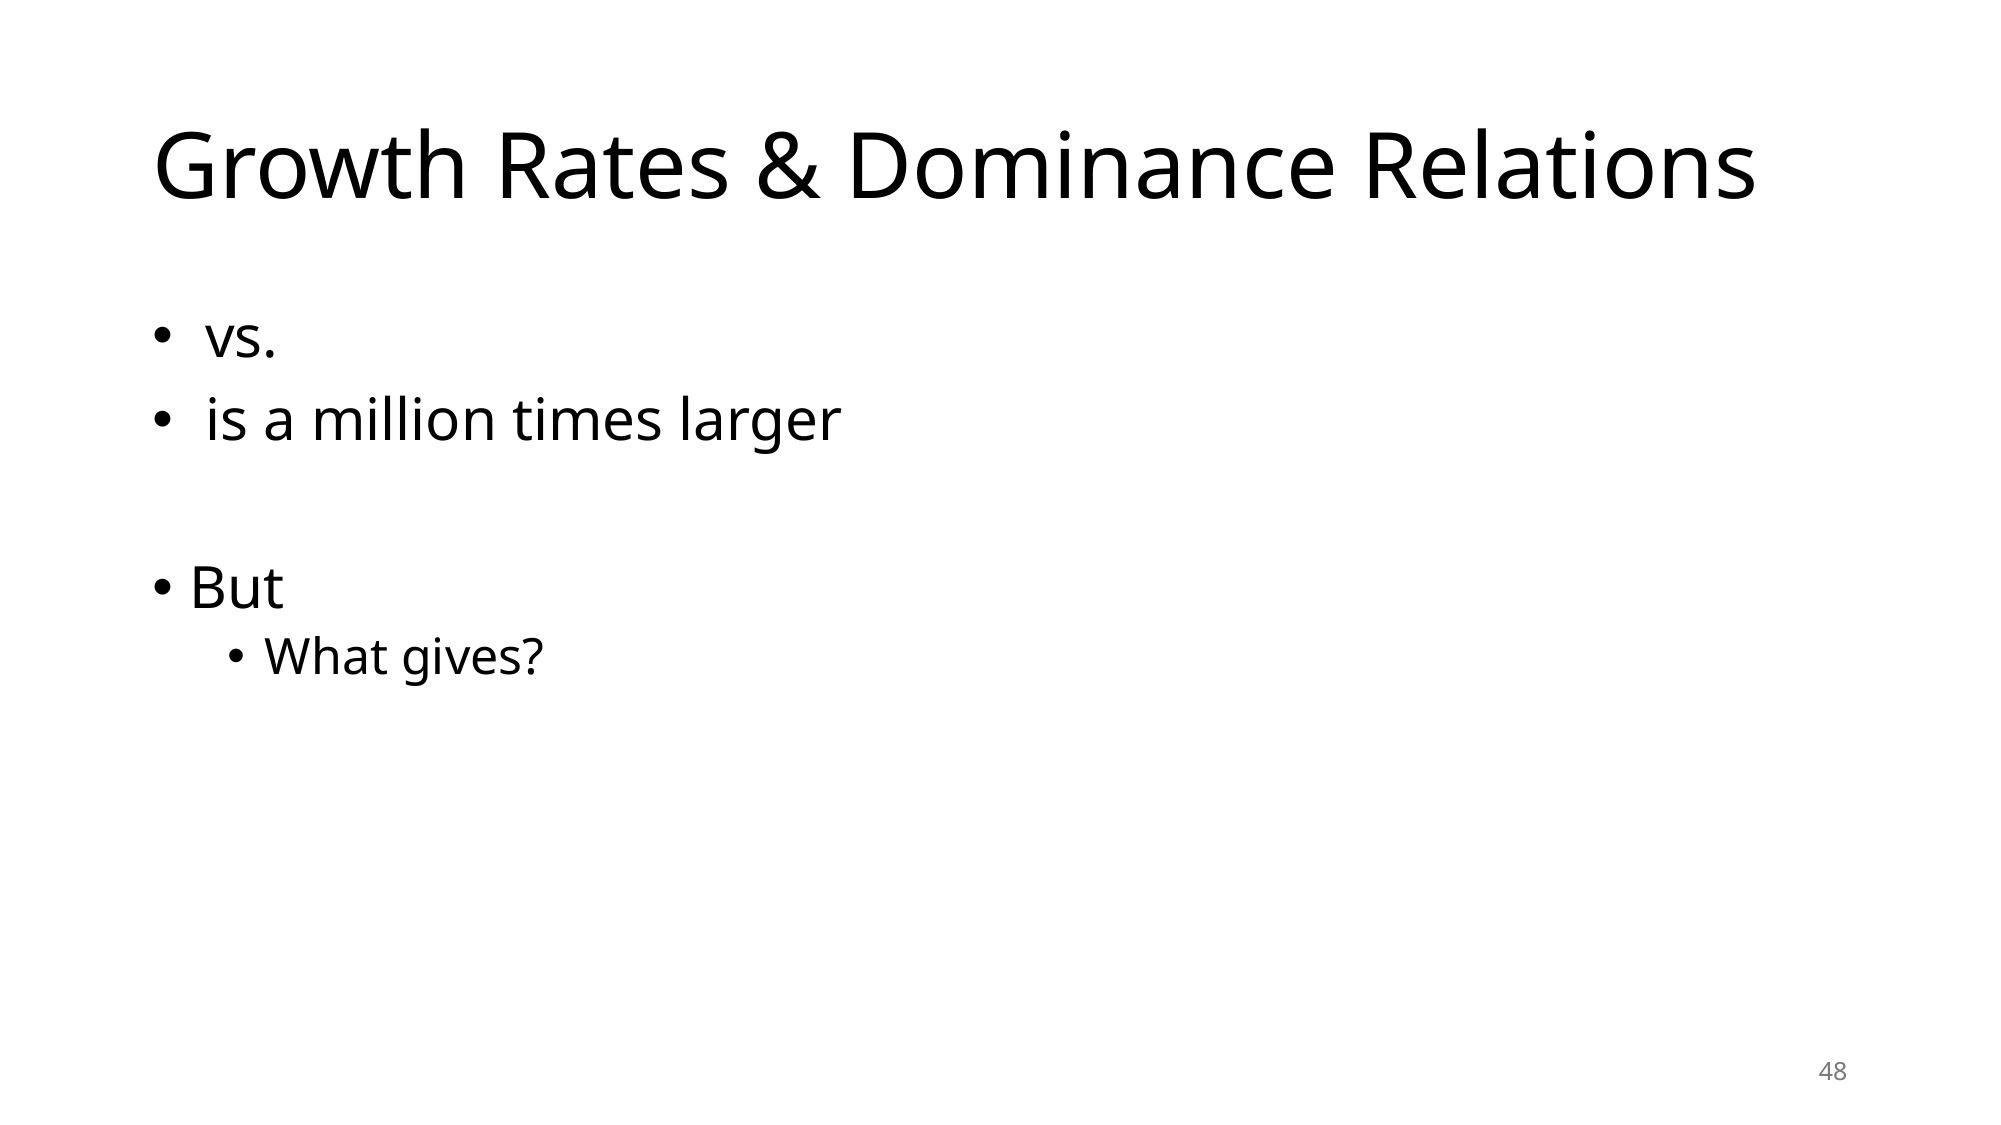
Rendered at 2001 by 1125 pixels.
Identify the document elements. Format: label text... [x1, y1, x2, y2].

slide_number 48 [1412, 1042, 1863, 1103]
title Growth Rates & Dominance Relations [137, 59, 1863, 278]
